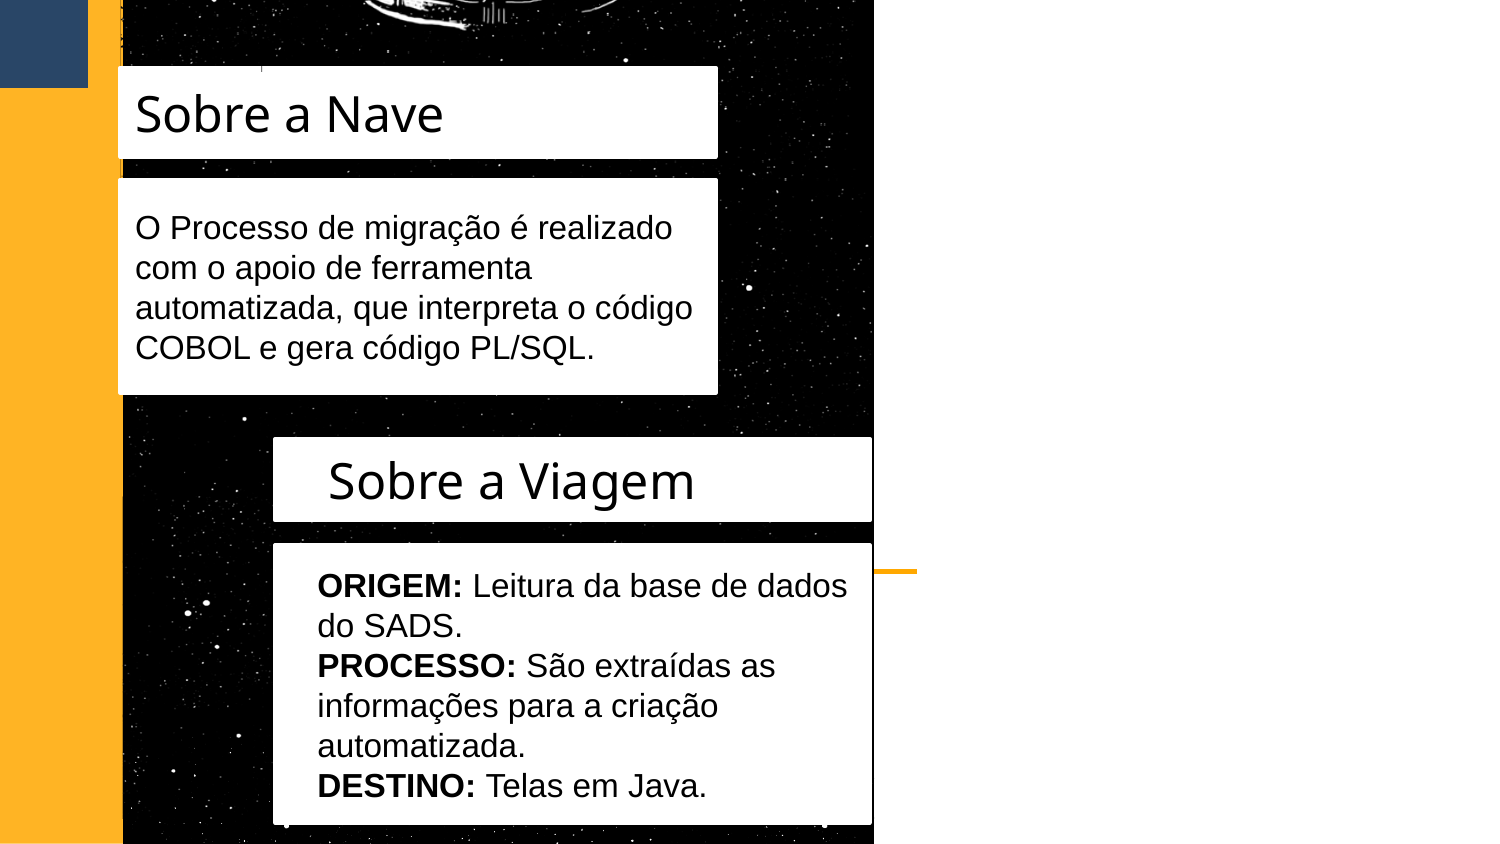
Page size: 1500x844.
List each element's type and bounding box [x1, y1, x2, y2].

picture [120, 0, 875, 844]
